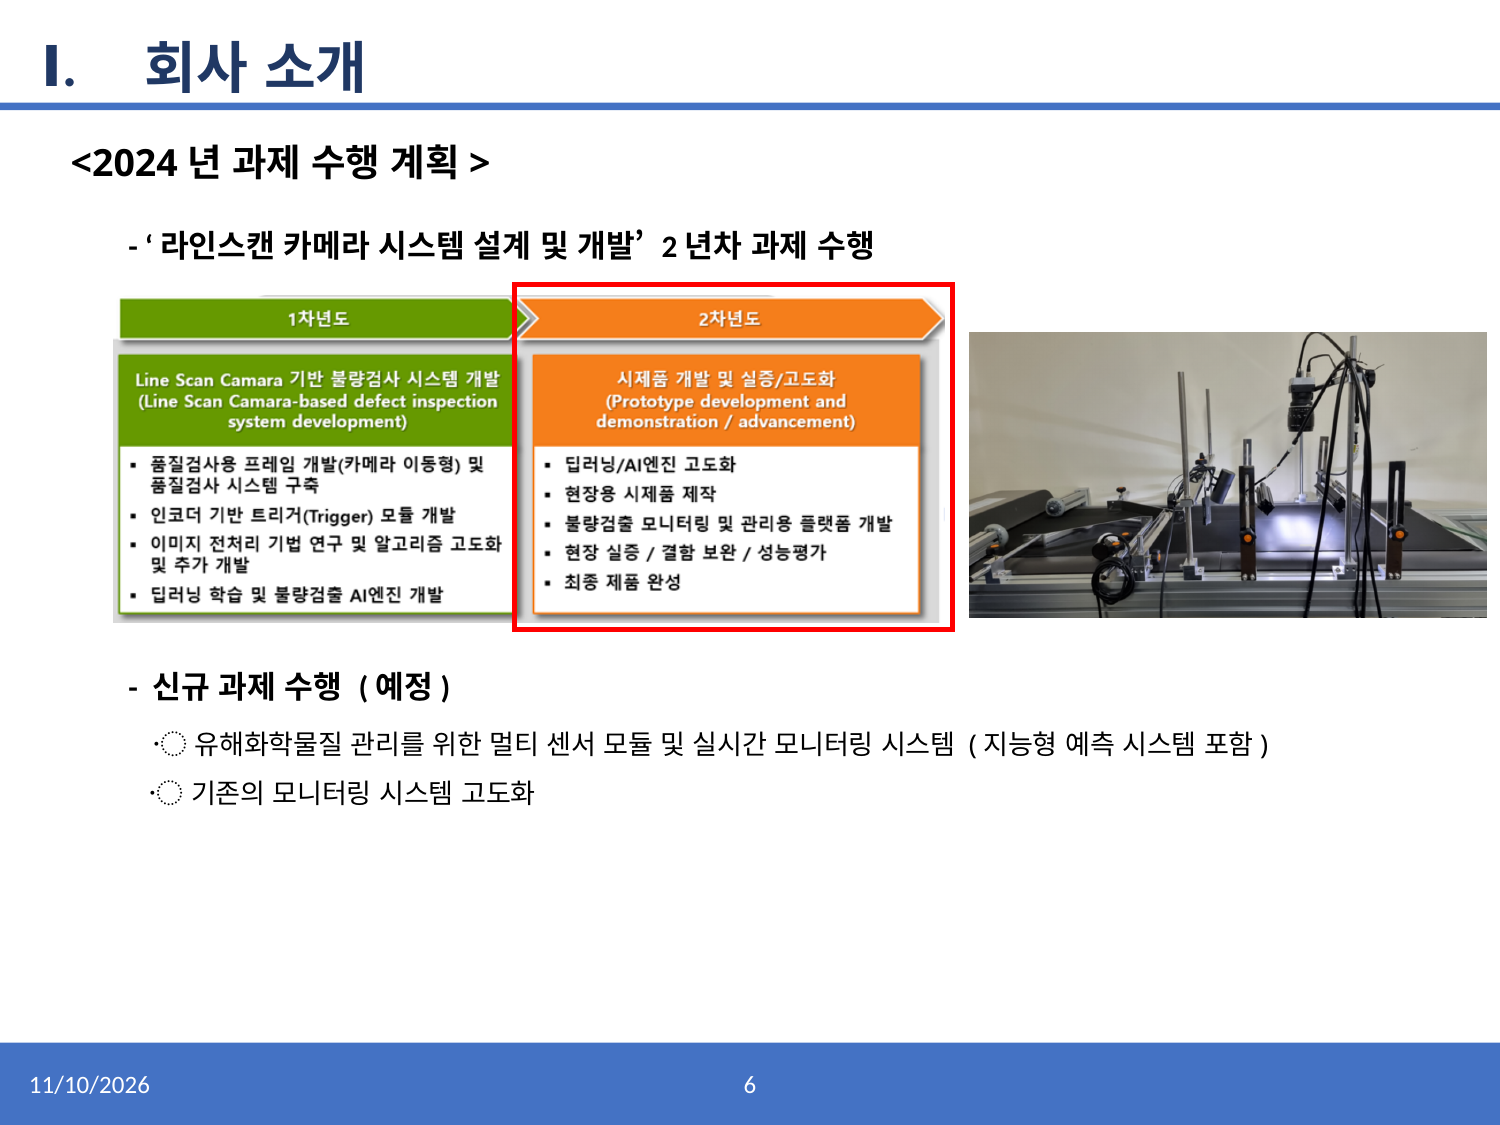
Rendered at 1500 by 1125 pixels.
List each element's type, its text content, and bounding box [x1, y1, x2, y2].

text_box 회사 소개 [130, 24, 1460, 108]
picture [968, 332, 1487, 618]
text_box - 신규 과제 수행 (예정) 〮 유해화학물질 관리를 위한 멀티 센서 모듈 및 실시간 모니터링 시스템 (지능형 예측 시스템 포함) 〮 기존의 모니터링 시스템 고도화 [113, 640, 1381, 817]
picture [113, 295, 945, 624]
text_box Ⅰ. [26, 22, 131, 106]
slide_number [14, 1053, 352, 1114]
text_box - ‘라인스캔 카메라 시스템 설계 및 개발’ 2년차 과제 수행 [113, 200, 1106, 328]
text_box <2024년 과제 수행 계획> [46, 131, 591, 191]
slide_number 6 [581, 1053, 919, 1114]
text_box [514, 283, 953, 631]
